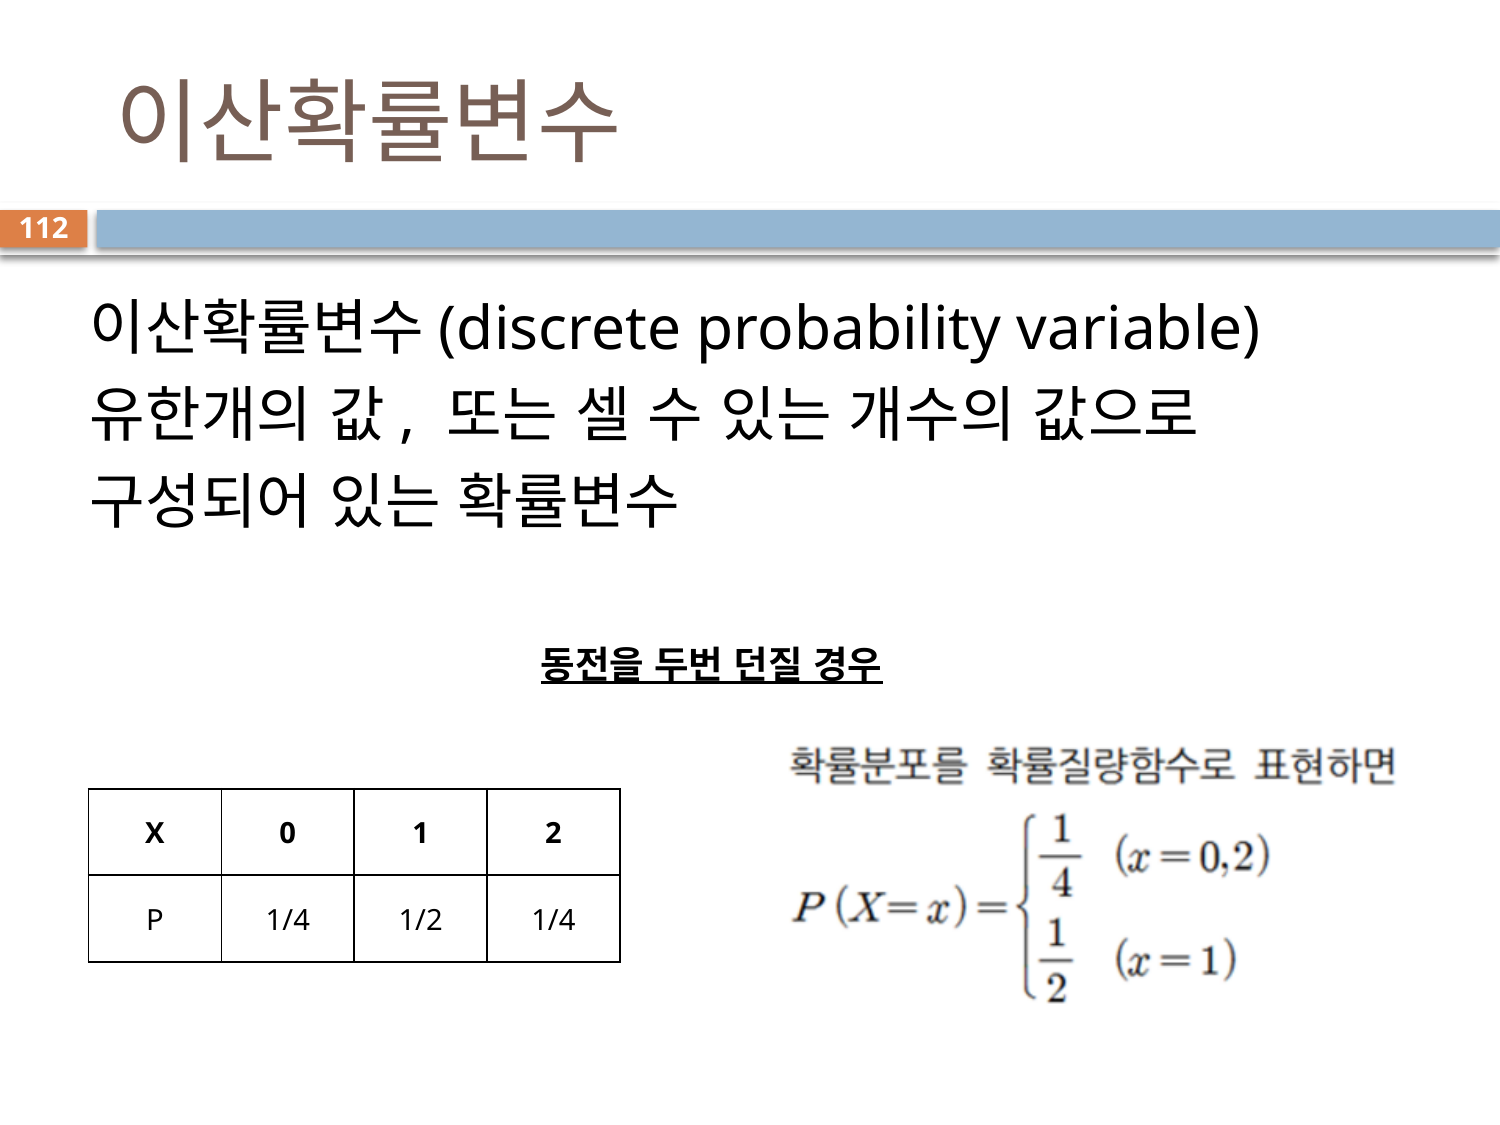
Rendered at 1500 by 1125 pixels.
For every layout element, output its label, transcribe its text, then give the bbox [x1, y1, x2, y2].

title 이산확률변수 [100, 37, 1438, 200]
table_header 1 [355, 790, 486, 874]
table_header X [89, 790, 221, 874]
table_cell 1/2 [355, 876, 486, 961]
table_cell P [89, 876, 221, 961]
table_header 0 [222, 790, 353, 874]
picture [773, 715, 1445, 1036]
table_cell 1/4 [488, 876, 619, 961]
list 이산확률변수(discrete probability variable) 유한개의 값, 또는 셀 수 있는 개수의 값으로 구성되어 있는 확률변수 [75, 267, 1425, 716]
table_header 2 [488, 790, 619, 874]
table_cell 1/4 [222, 876, 353, 961]
slide_number 112 [0, 208, 88, 249]
text_box 동전을 두번 던질 경우 [389, 633, 1034, 694]
